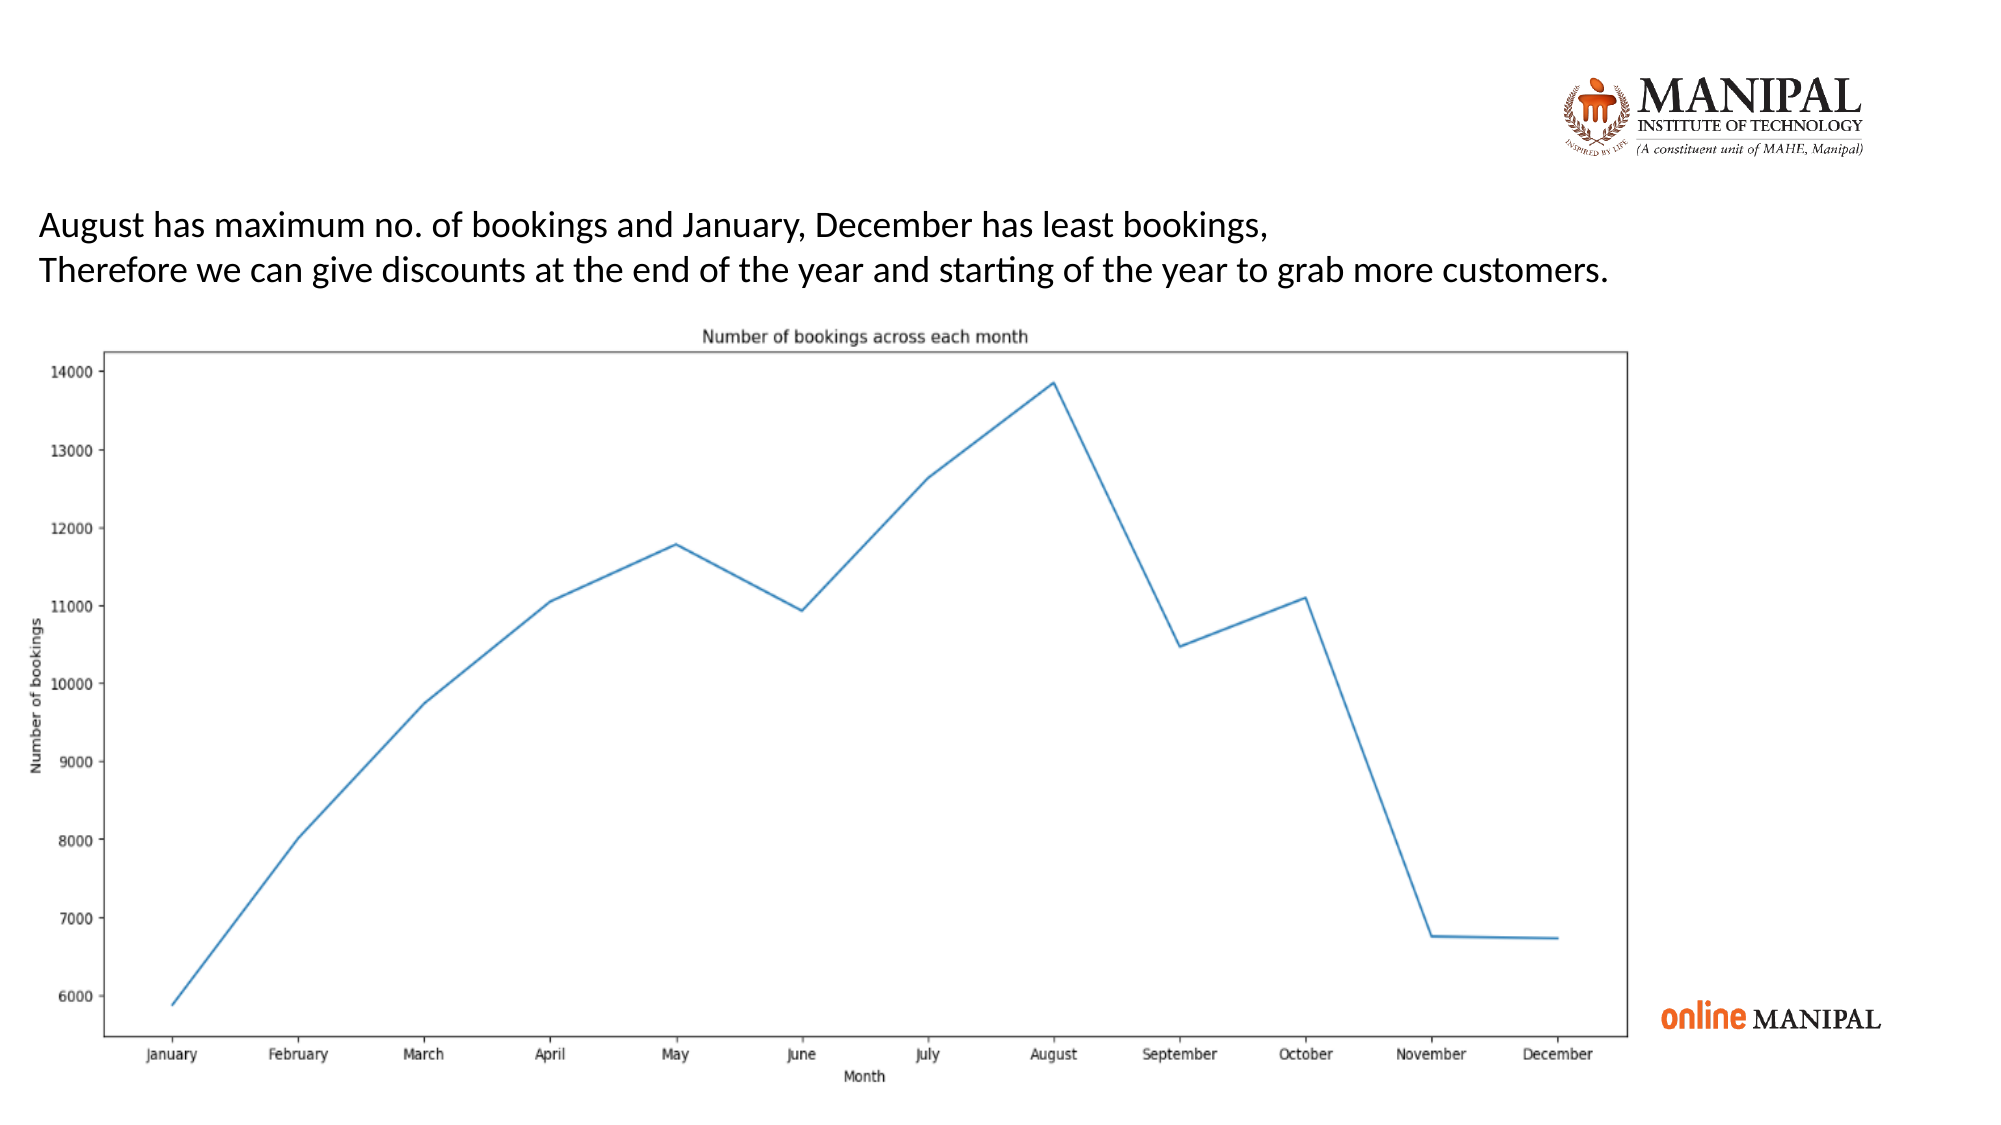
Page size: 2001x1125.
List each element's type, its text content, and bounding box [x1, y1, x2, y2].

text_box August has maximum no. of bookings and January, December has least bookings, Therefore we can give discounts at the end of the year and starting of the year to grab more customers. [24, 193, 1627, 298]
picture [1545, 57, 1878, 175]
picture [0, 299, 1900, 1125]
